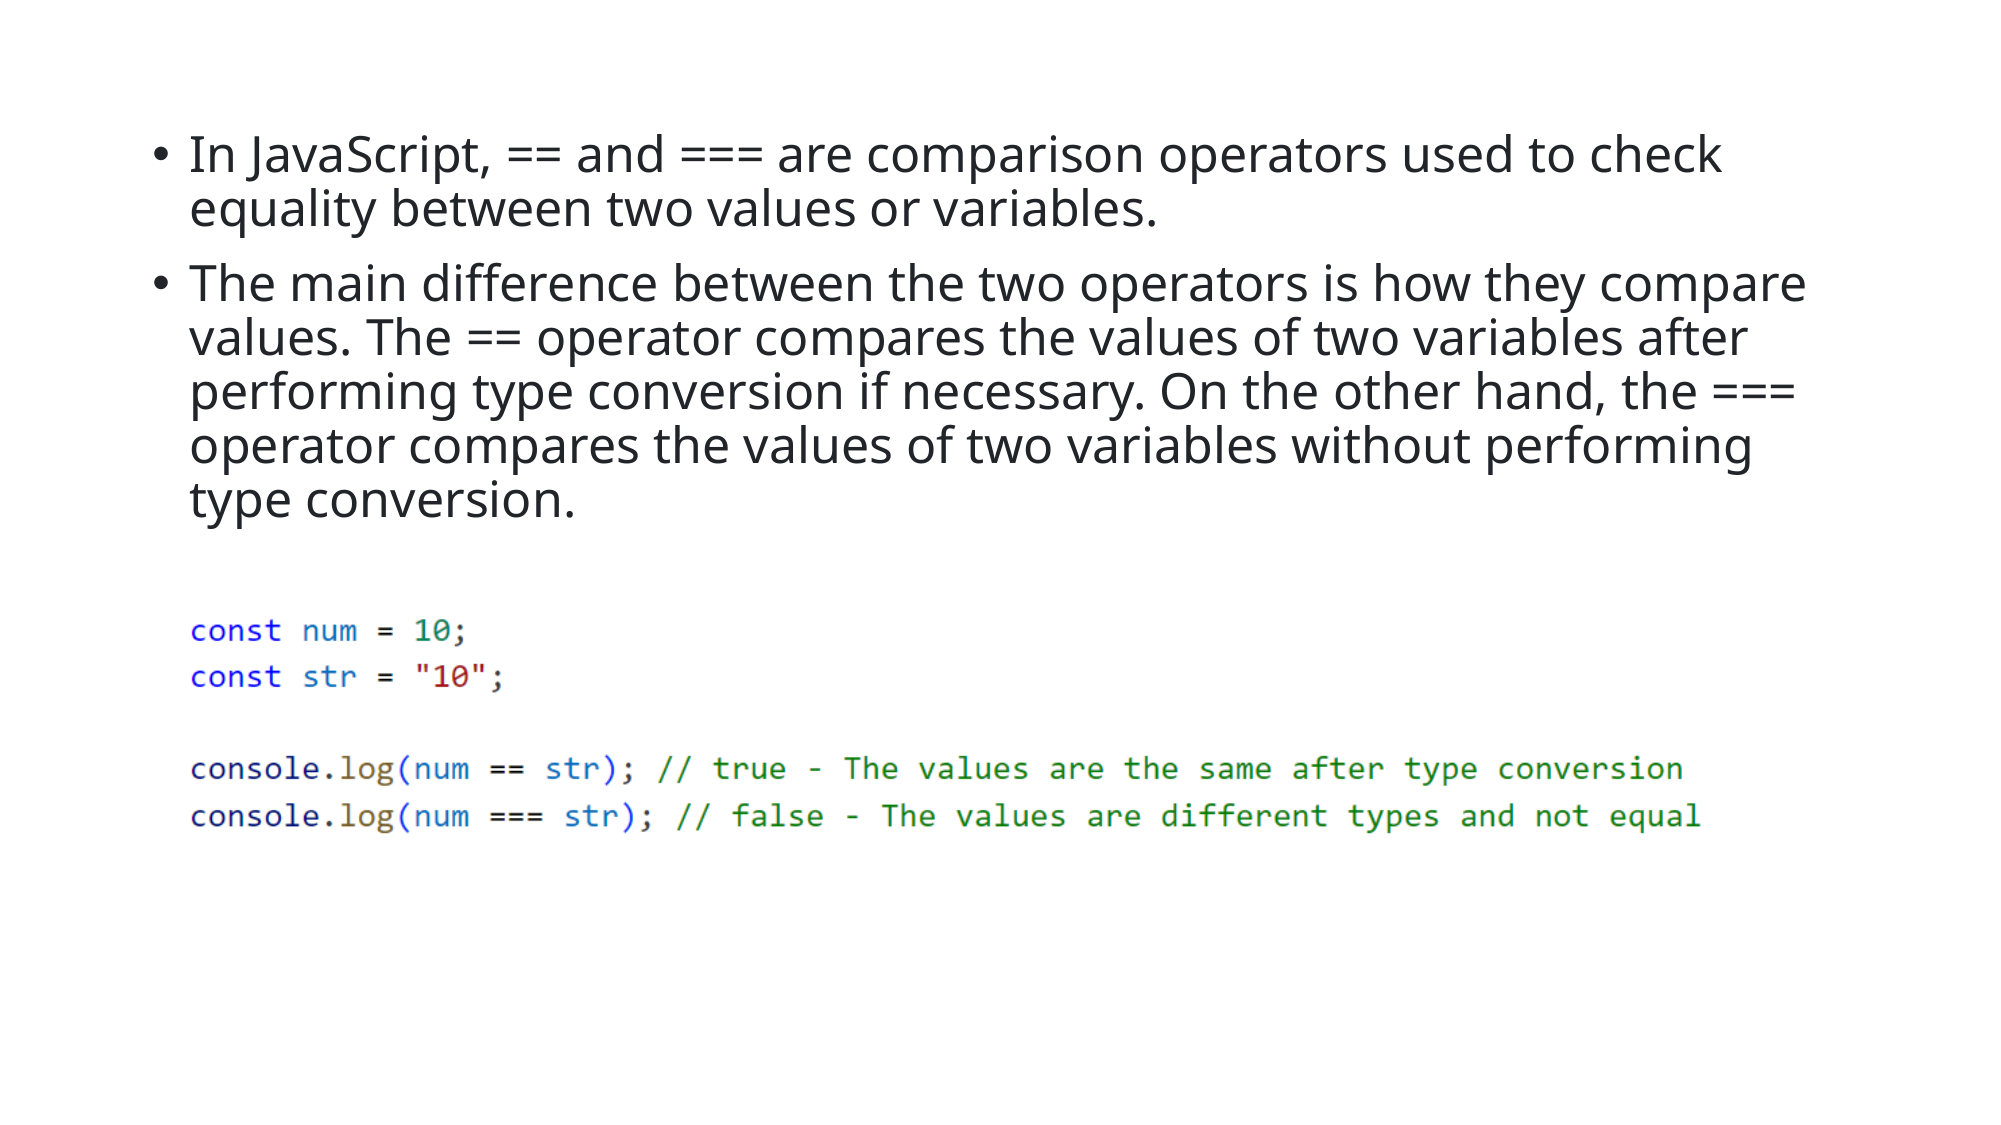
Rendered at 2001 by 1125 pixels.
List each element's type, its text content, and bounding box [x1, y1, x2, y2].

list In JavaScript, == and === are comparison operators used to check equality between two values or variables. The main difference between the two operators is how they compare values. The == operator compares the values of two variables after performing type conversion if necessary. On the other hand, the === operator compares the values of two variables without performing type conversion. [137, 121, 1863, 1014]
picture [180, 614, 1787, 859]
